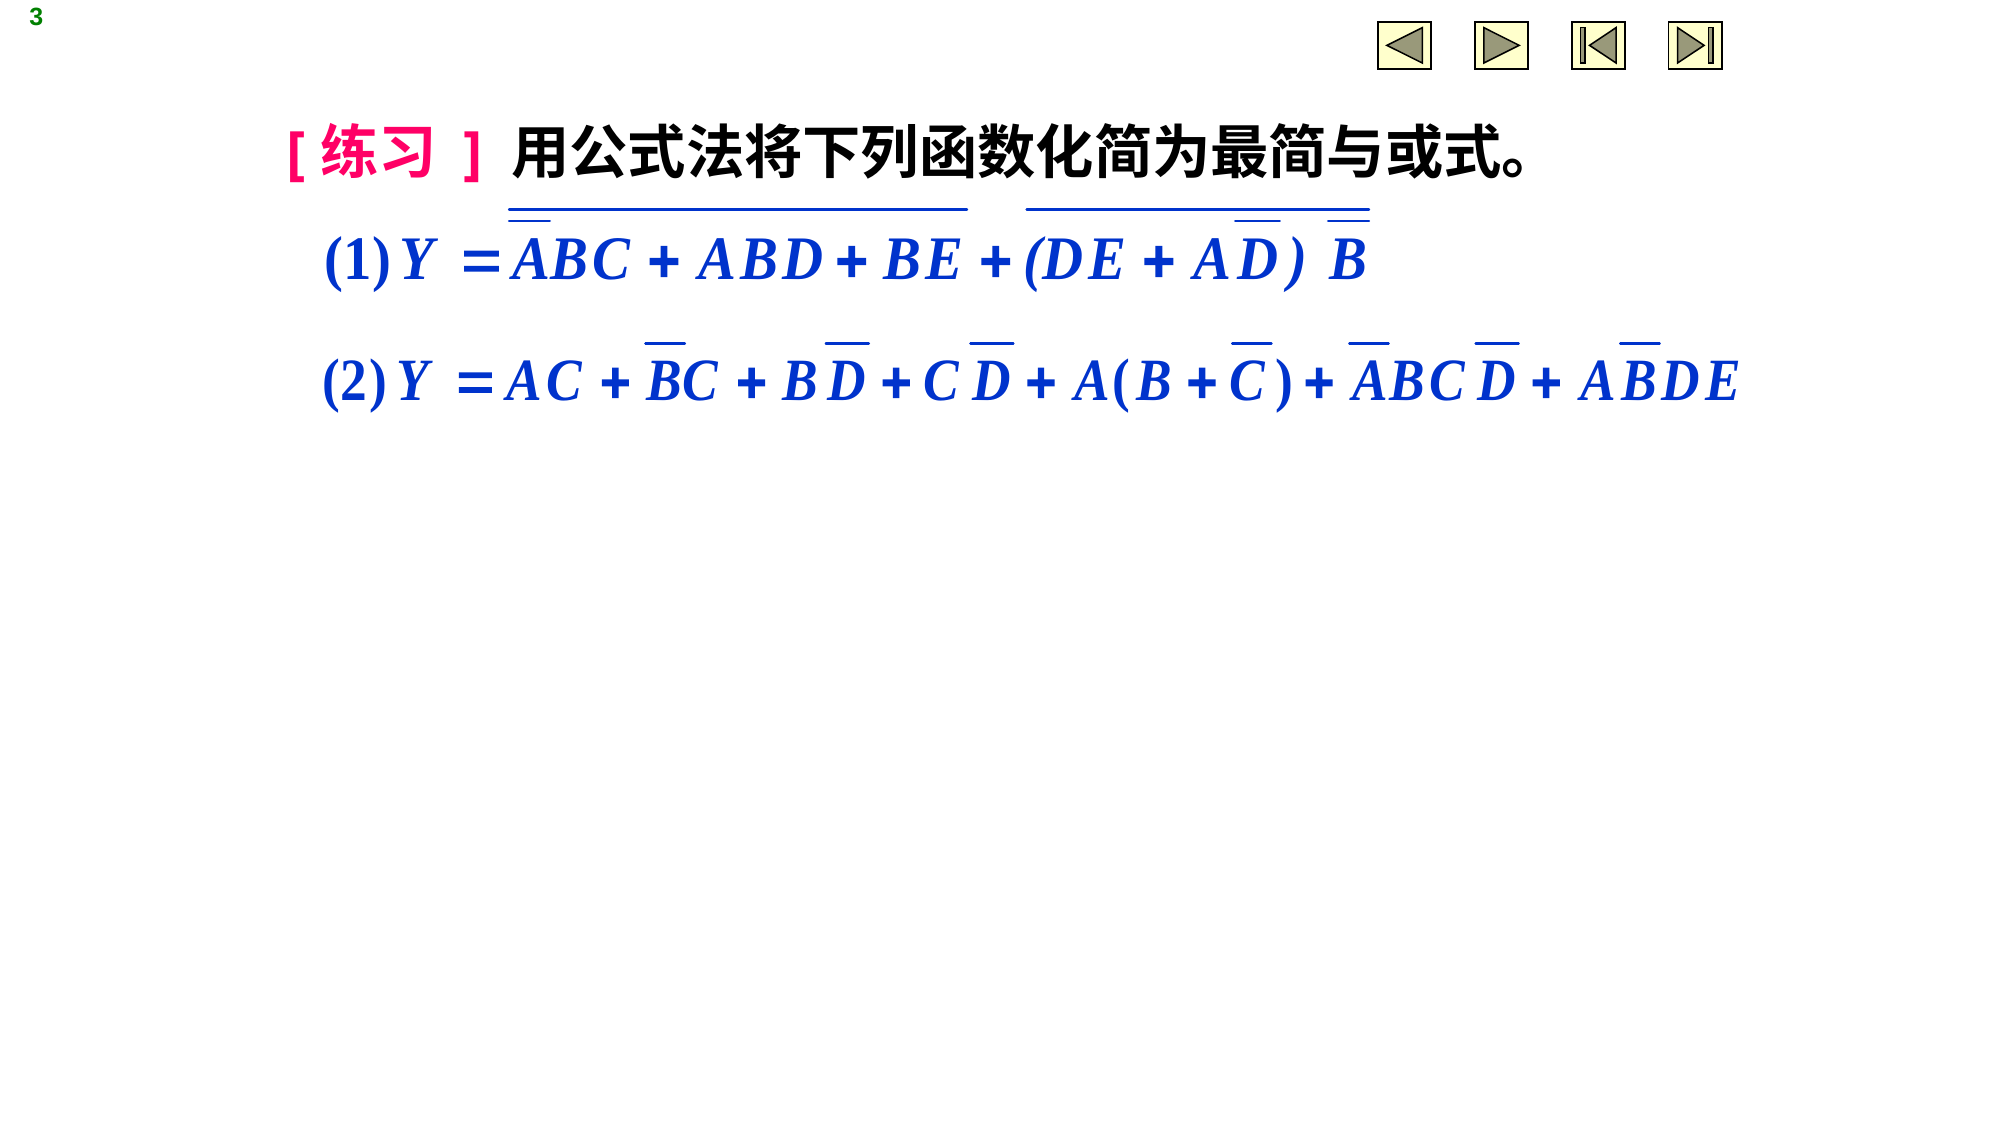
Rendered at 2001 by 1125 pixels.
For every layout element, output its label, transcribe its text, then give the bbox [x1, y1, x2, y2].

text_box [练习 ] 用公式法将下列函数化简为最简与或式。 [271, 107, 1762, 193]
text_box [1474, 21, 1529, 69]
text_box [1571, 21, 1625, 69]
slide_number 3 [0, 0, 59, 71]
text_box [1378, 21, 1432, 69]
text_box [1668, 21, 1722, 69]
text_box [315, 330, 1752, 422]
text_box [316, 197, 1380, 302]
